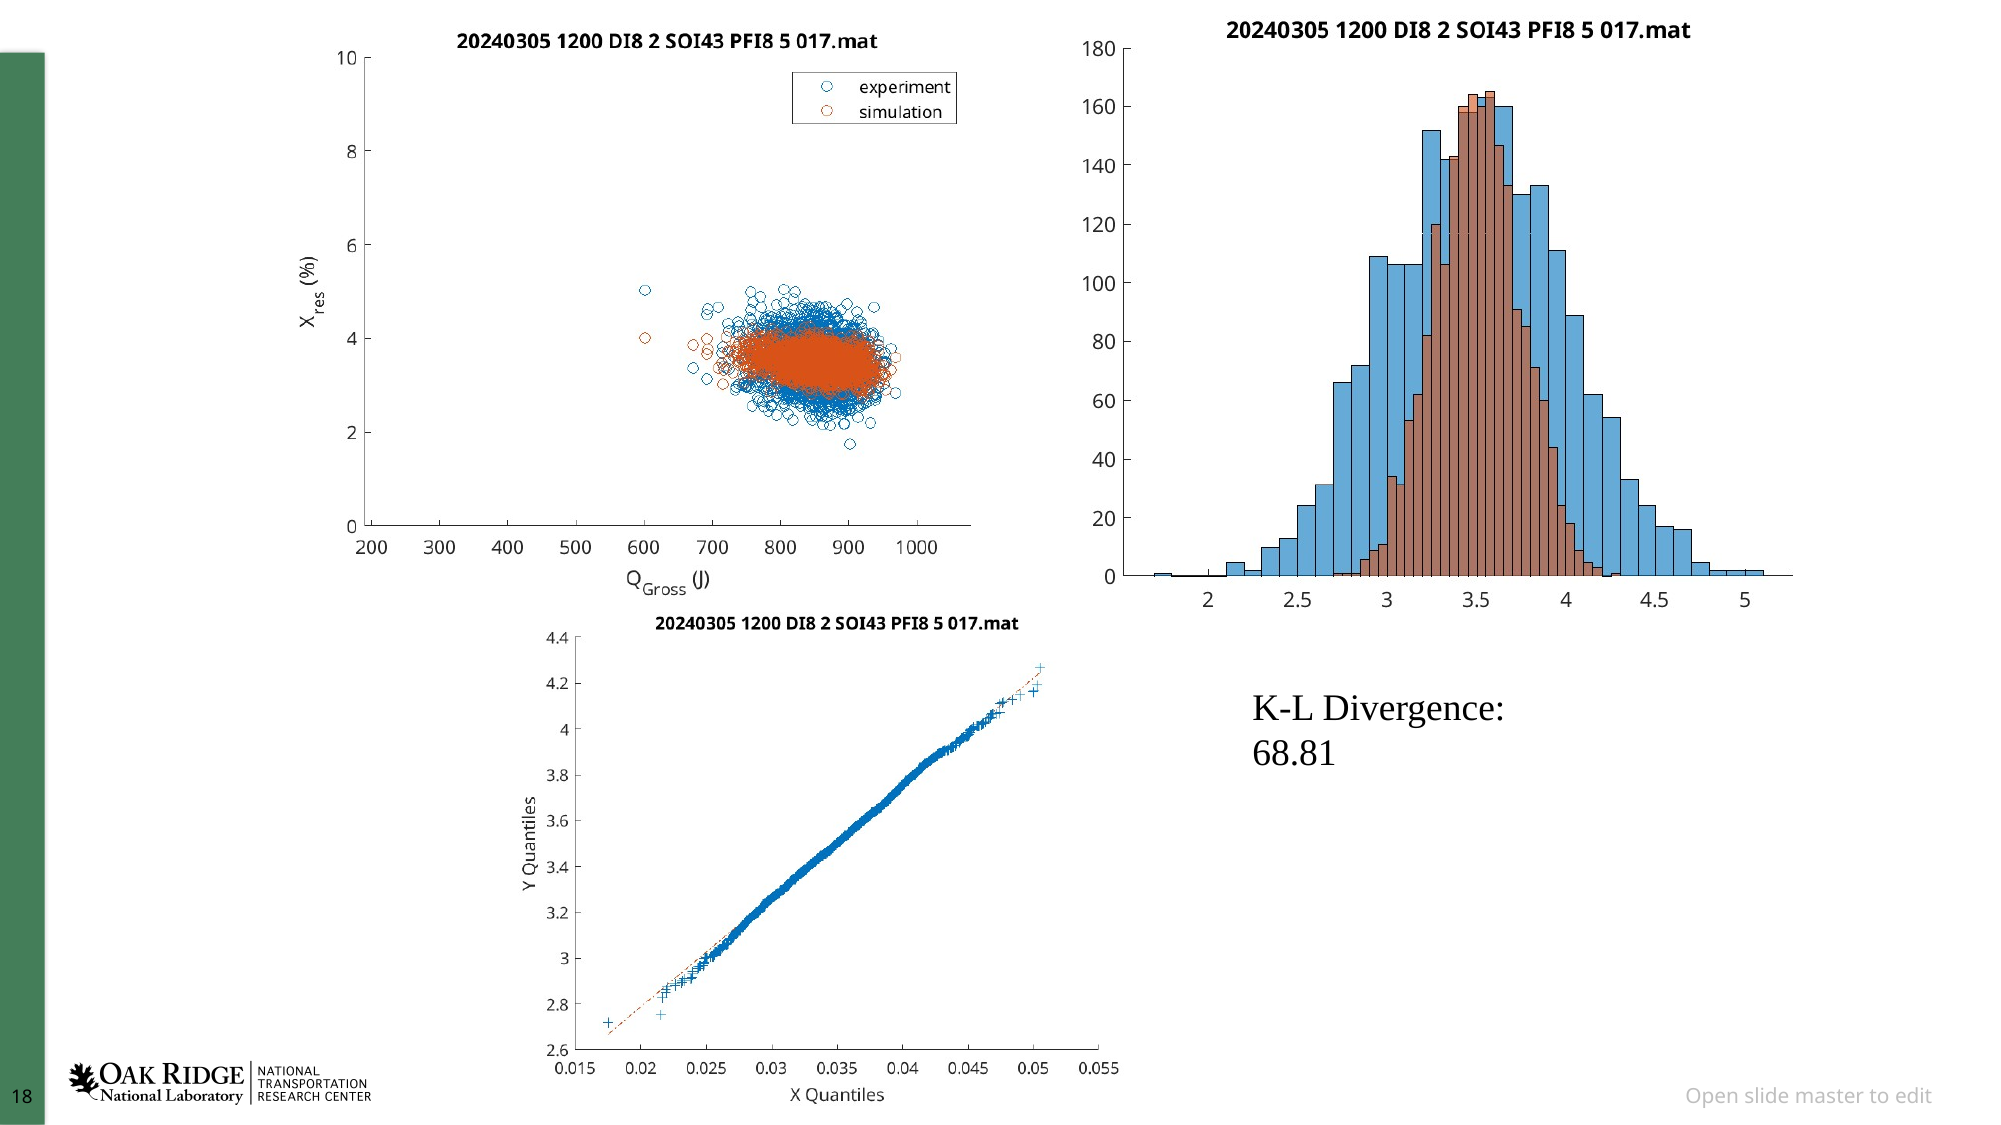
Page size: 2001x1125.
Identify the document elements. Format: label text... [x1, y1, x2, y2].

picture [262, 0, 1875, 1107]
text_box K-L Divergence: 68.81 [1237, 675, 1838, 1013]
picture [66, 1058, 373, 1108]
